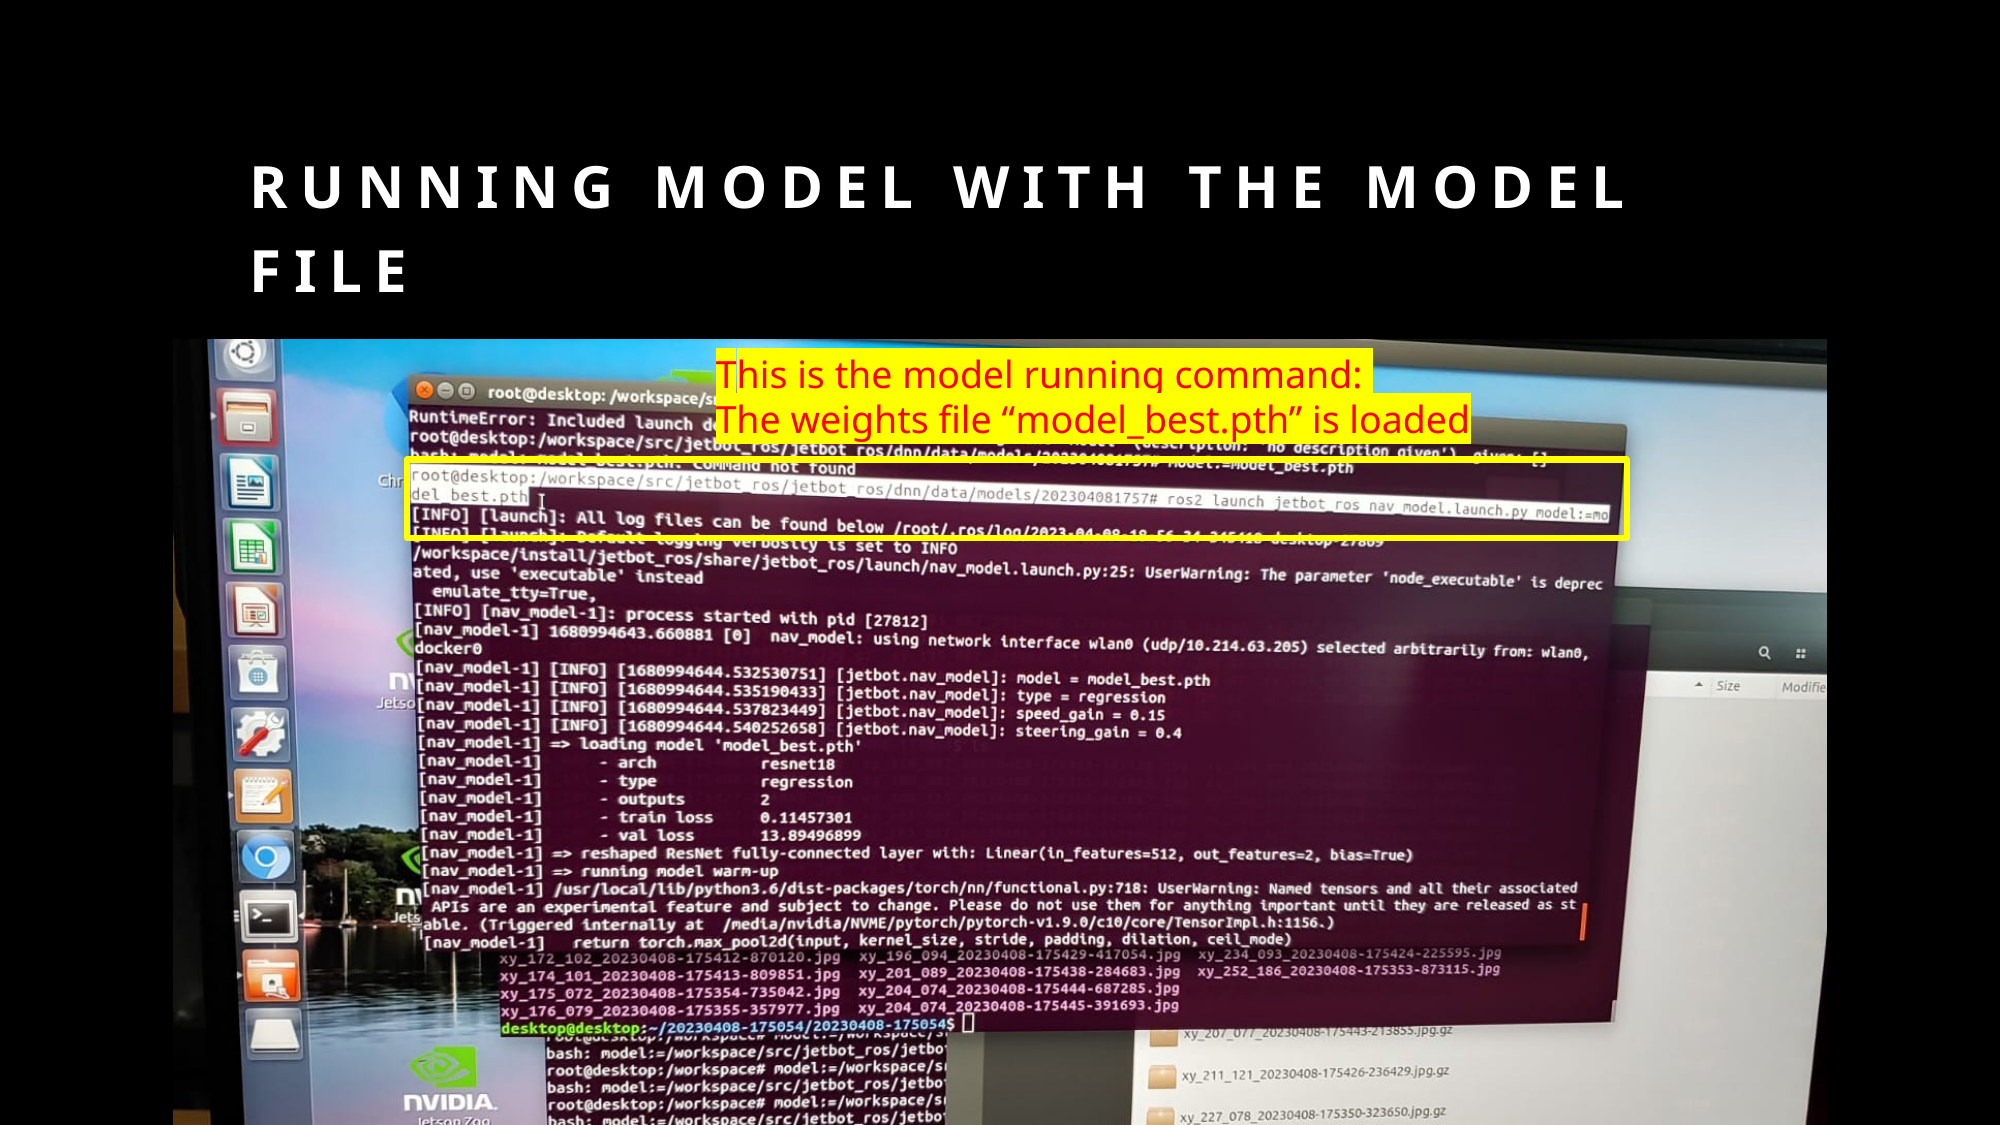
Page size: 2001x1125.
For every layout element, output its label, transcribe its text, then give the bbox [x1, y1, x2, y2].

picture [173, 339, 1827, 1125]
title Running model with the model file [234, 171, 1750, 313]
